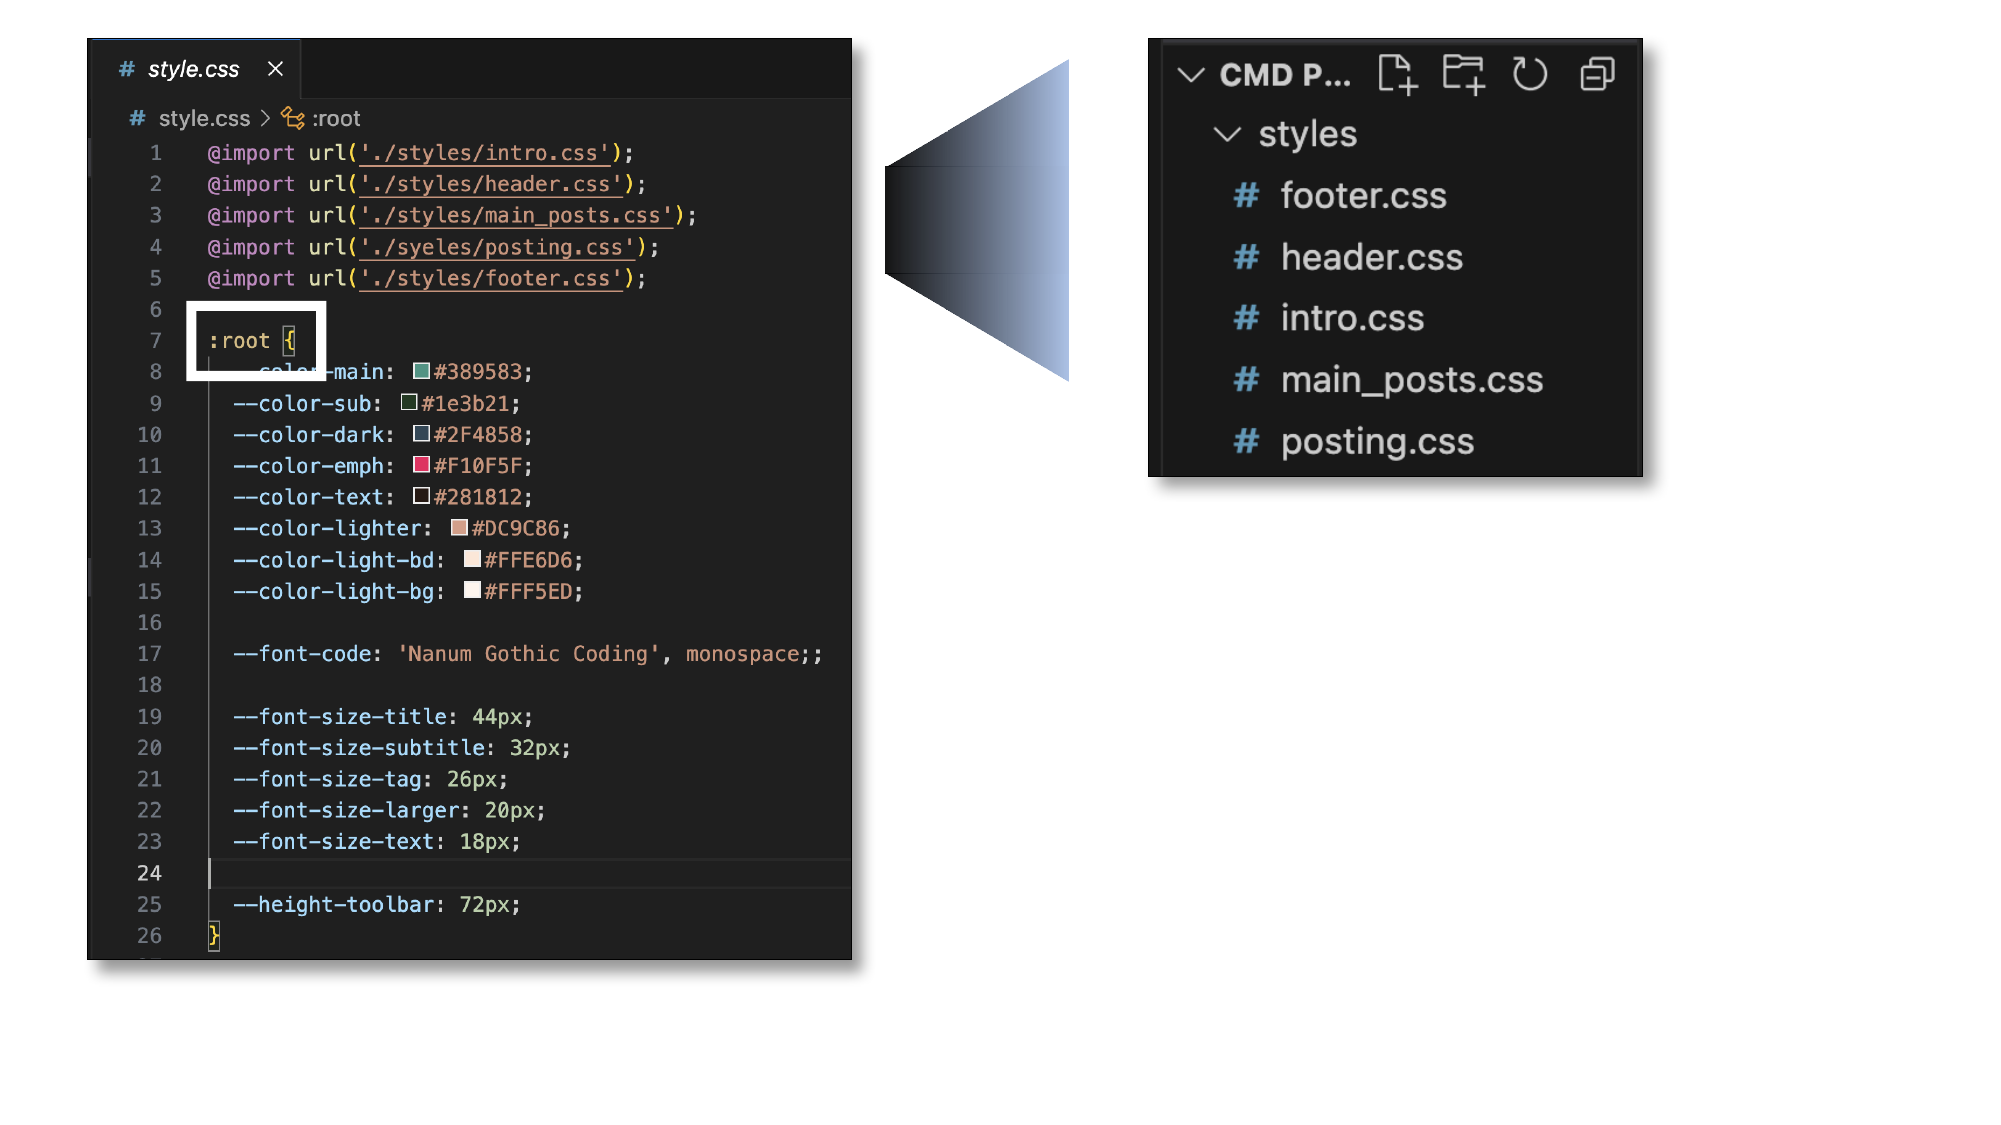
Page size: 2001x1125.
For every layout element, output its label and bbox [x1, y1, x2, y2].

text_box [881, 56, 1070, 168]
text_box [885, 165, 1069, 275]
picture [1148, 38, 1643, 477]
text_box [881, 272, 1070, 383]
picture [87, 38, 852, 960]
